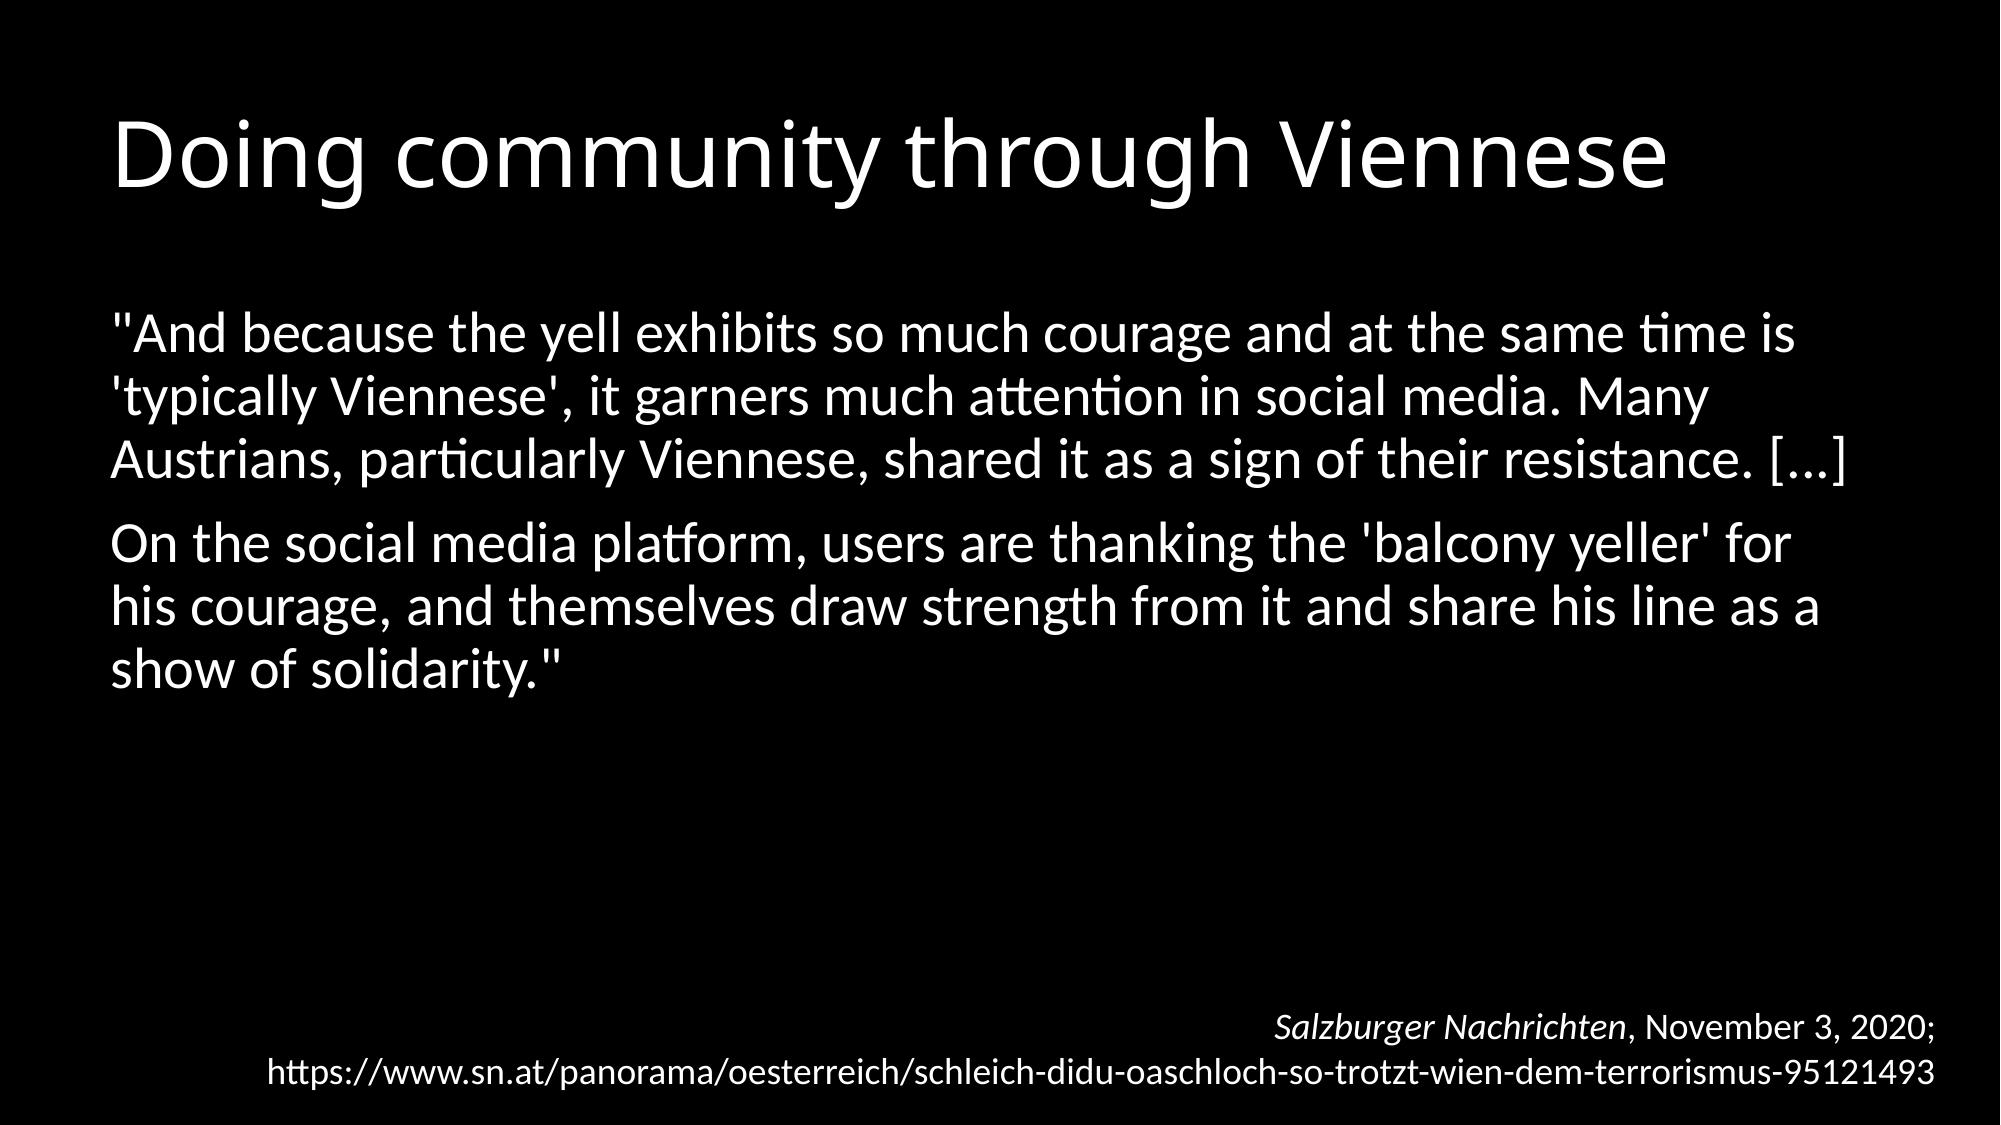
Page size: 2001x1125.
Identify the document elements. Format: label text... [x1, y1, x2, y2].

list "And because the yell exhibits so much courage and at the same time is 'typically Viennese', it garners much attention in social media. Many Austrians, particularly Viennese, shared it as a sign of their resistance. [...] On the social media platform, users are thanking the 'balcony yeller' for his courage, and themselves draw strength from it and share his line as a show of solidarity." [95, 294, 1867, 955]
text_box Salzburger Nachrichten, November 3, 2020; https://www.sn.at/panorama/oesterreich/schleich-didu-oaschloch-so-trotzt-wien-dem-terrorismus-95121493 [95, 994, 1960, 1125]
title Doing community through Viennese [95, 48, 1821, 267]
